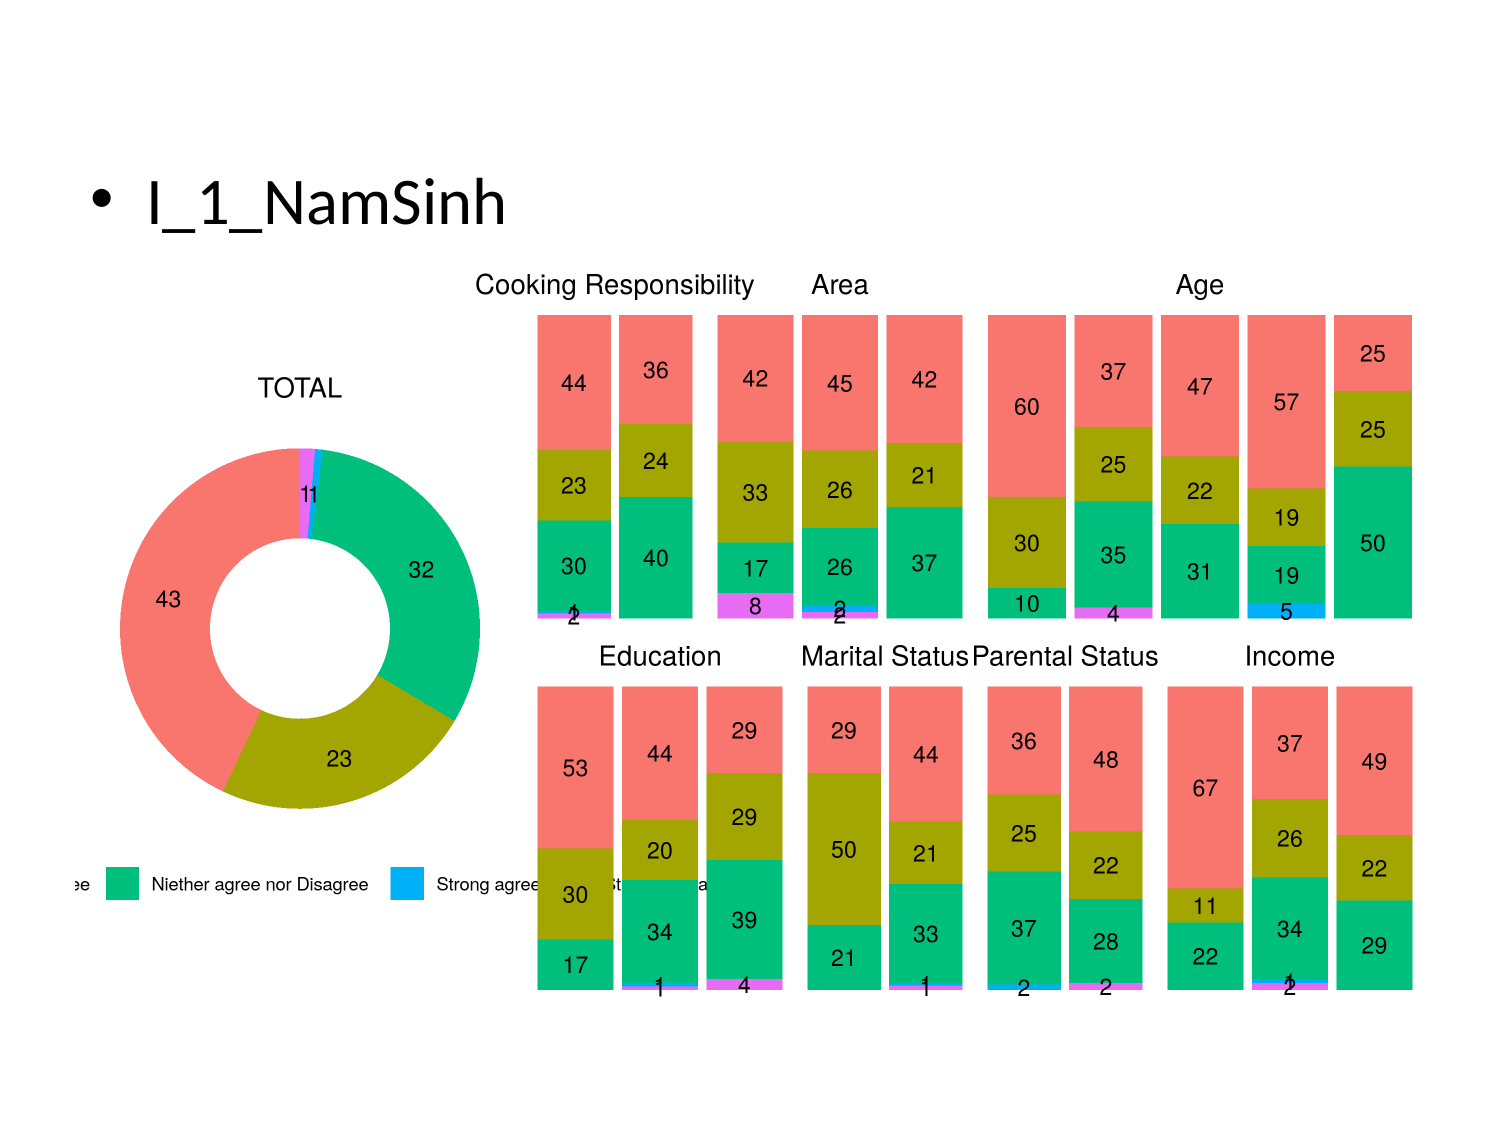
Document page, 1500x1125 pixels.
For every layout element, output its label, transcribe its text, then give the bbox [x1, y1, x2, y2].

list I_1_NamSinh [75, 149, 675, 260]
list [74, 262, 1426, 1006]
